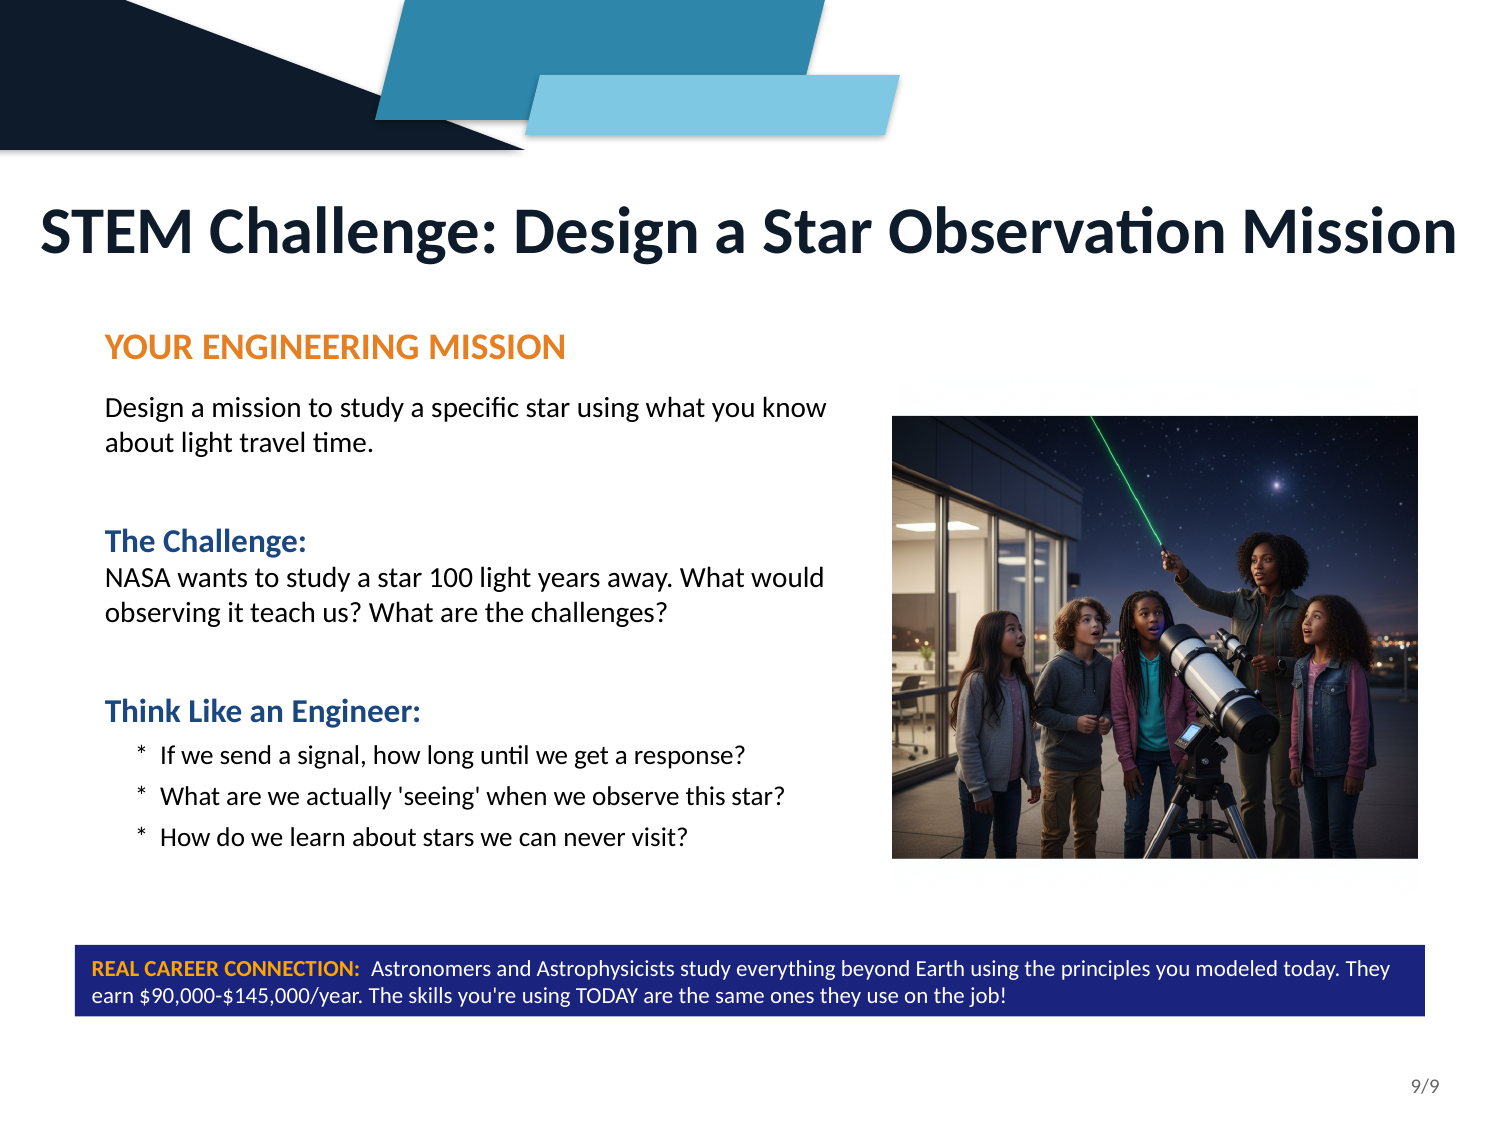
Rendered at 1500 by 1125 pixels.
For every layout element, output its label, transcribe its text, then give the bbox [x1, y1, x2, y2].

picture [892, 374, 1418, 901]
text_box STEM Challenge: Design a Star Observation Mission [25, 179, 1475, 275]
text_box YOUR ENGINEERING MISSION Design a mission to study a specific star using what you know about light travel time. The Challenge: NASA wants to study a star 100 light years away. What would observing it teach us? What are the challenges? Think Like an Engineer: * If we send a signal, how long until we get a response? * What are we actually 'seeing' when we observe this star? * How do we learn about stars we can never visit? [89, 314, 870, 860]
text_box [524, 74, 901, 136]
text_box 9/9 [1395, 1065, 1455, 1105]
text_box [374, 0, 826, 121]
text_box [0, 0, 526, 151]
text_box REAL CAREER CONNECTION: Astronomers and Astrophysicists study everything beyond Earth using the principles you modeled today. They earn $90,000-$145,000/year. The skills you're using TODAY are the same ones they use on the job! [74, 944, 1425, 1017]
